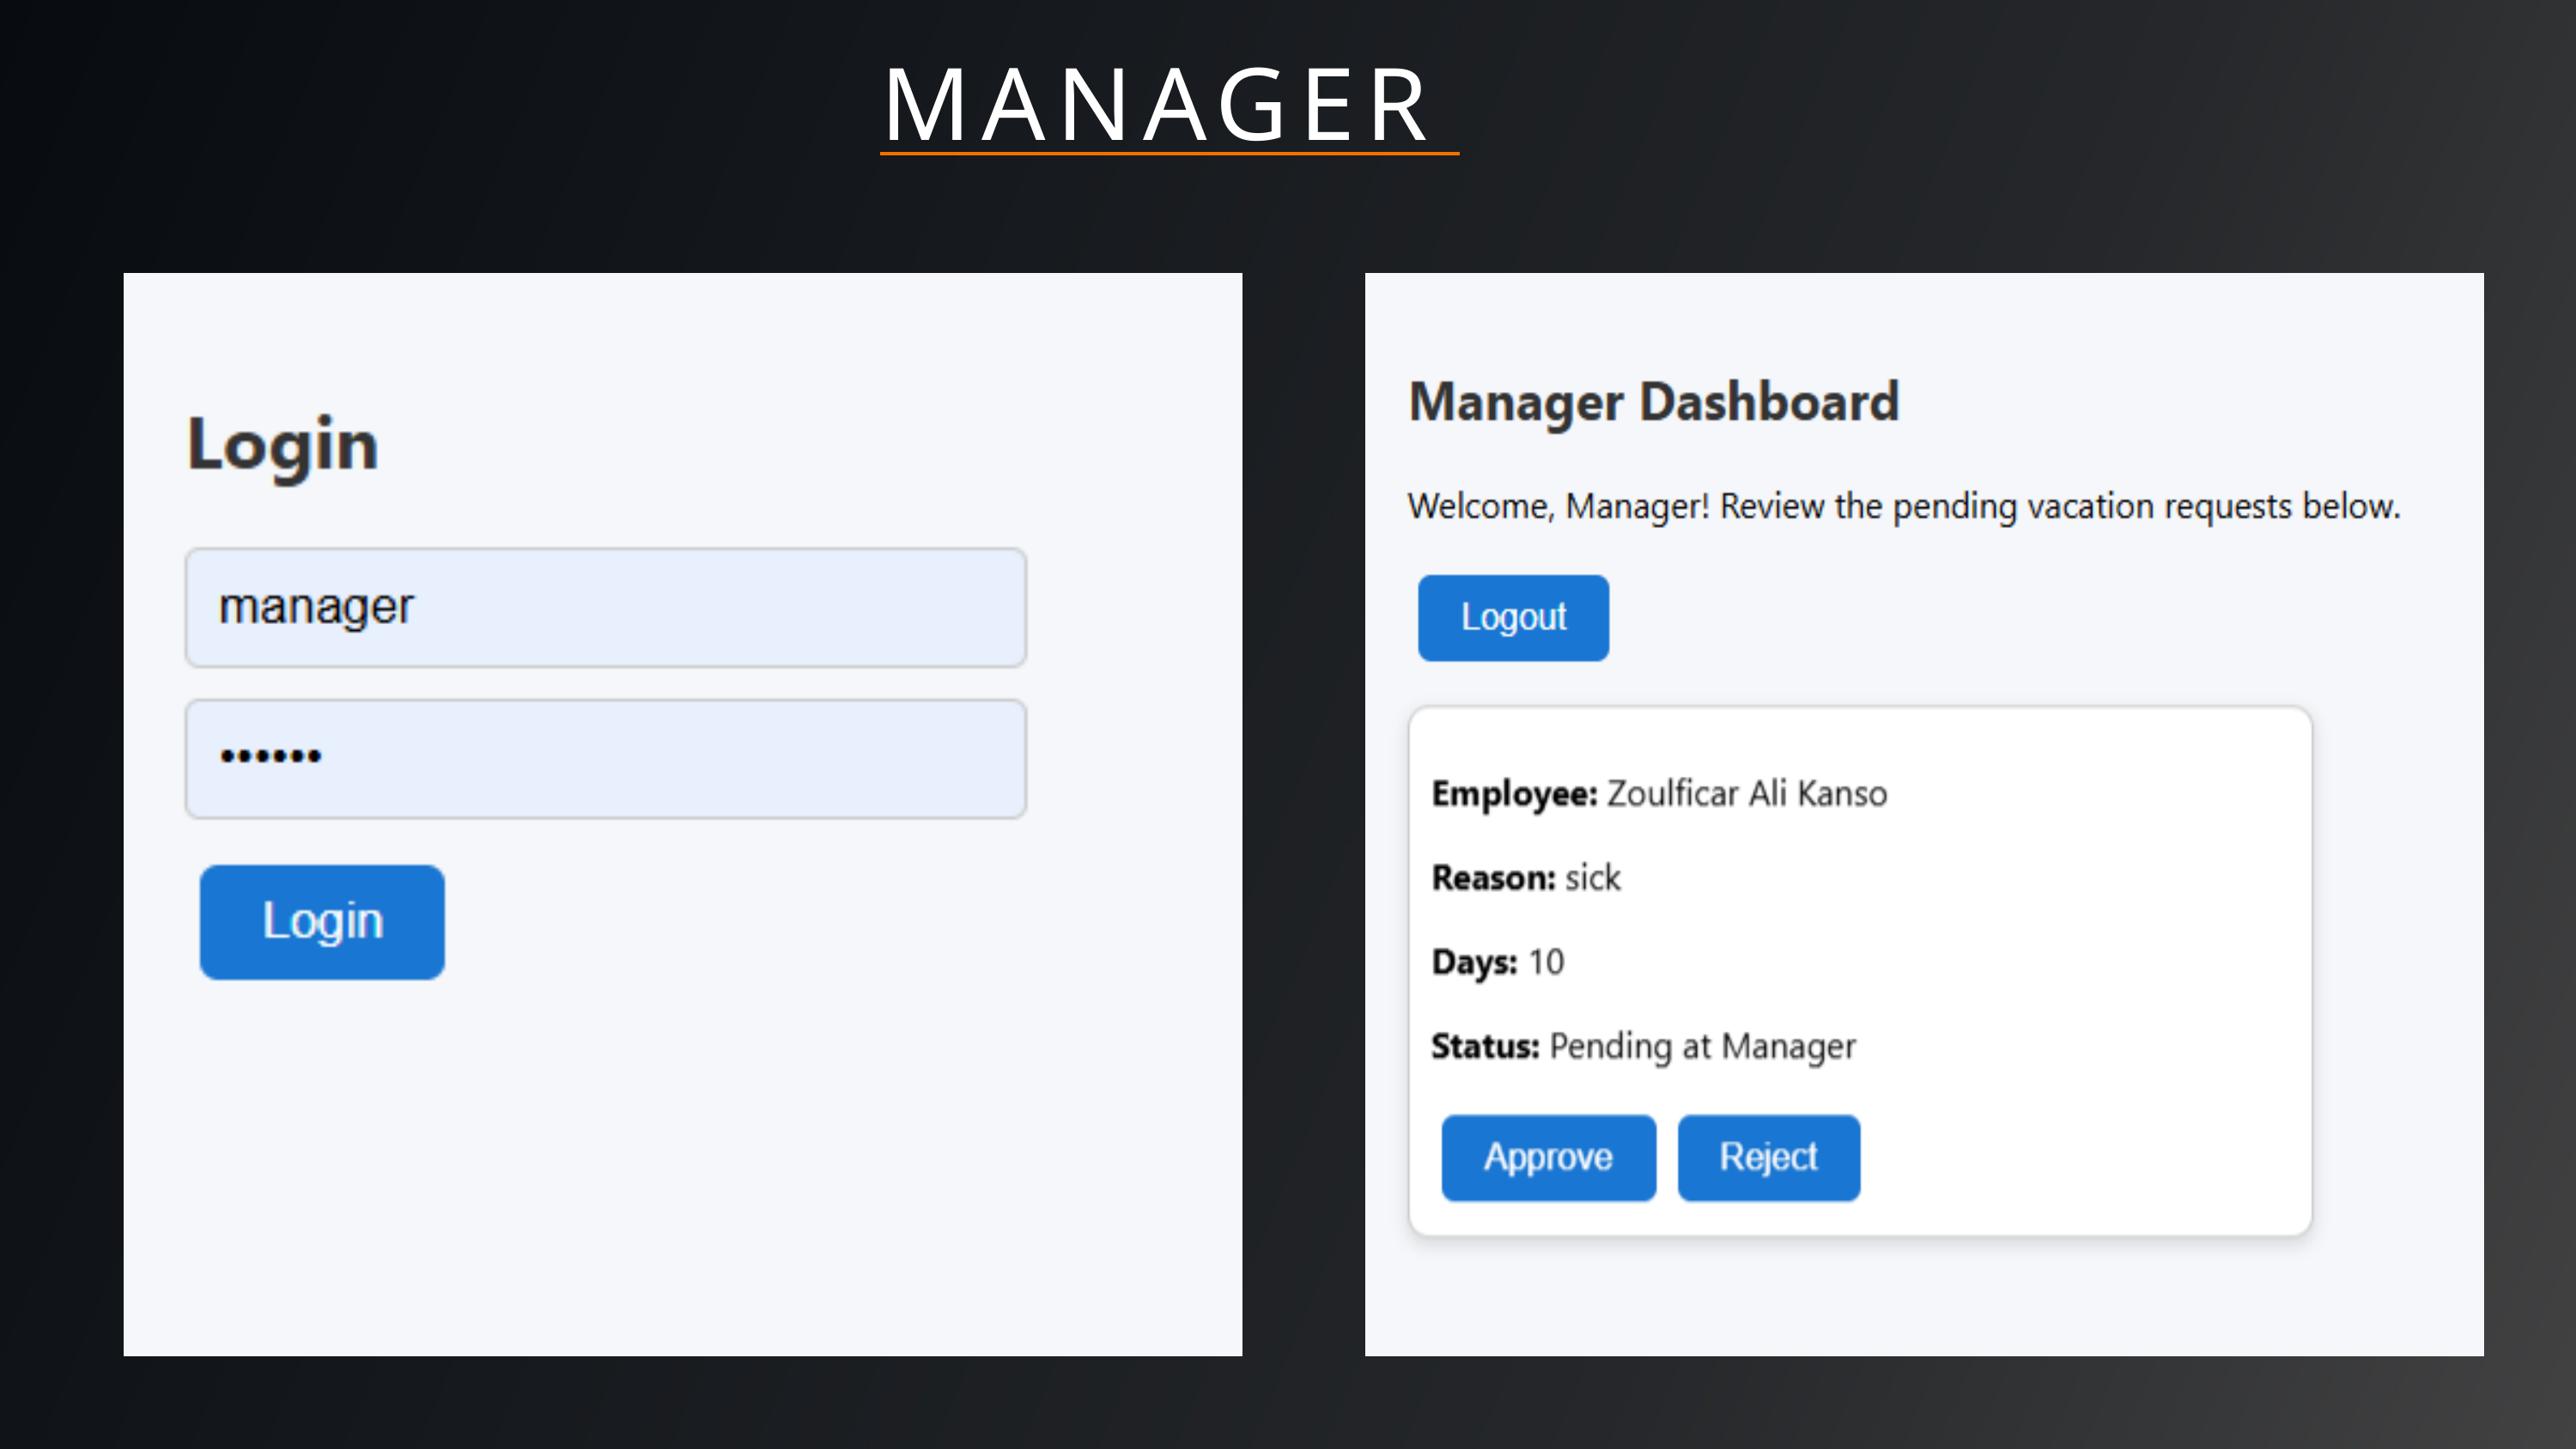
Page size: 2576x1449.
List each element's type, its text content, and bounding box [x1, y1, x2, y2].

picture [1365, 273, 2484, 1356]
text_box [0, 0, 2576, 1449]
picture [124, 273, 1243, 1356]
text_box MANAGER [879, 32, 1674, 161]
